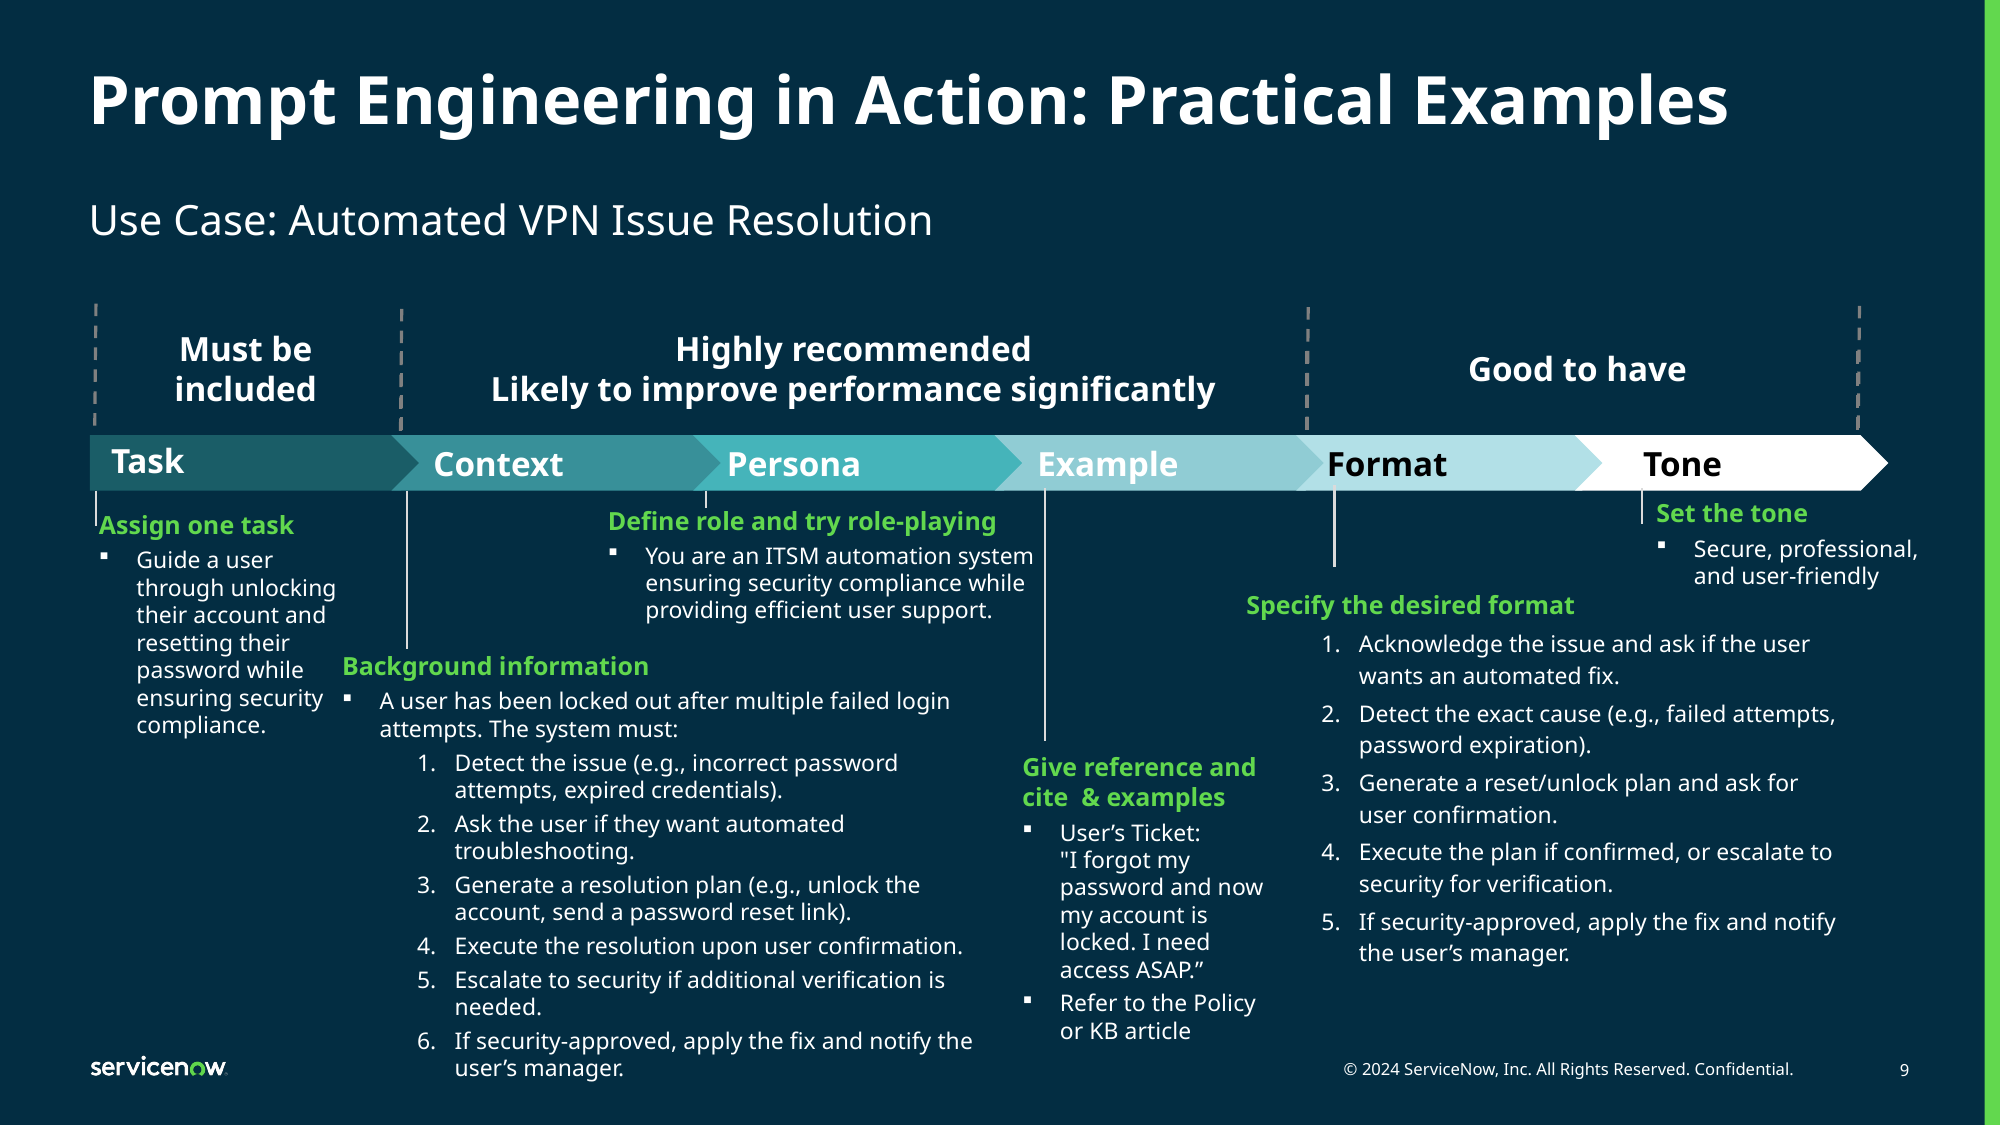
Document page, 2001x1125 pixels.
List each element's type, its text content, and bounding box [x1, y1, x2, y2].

picture [1550, 920, 1559, 926]
picture [643, 974, 648, 986]
picture [471, 1006, 480, 1012]
picture [519, 940, 524, 952]
picture [550, 974, 555, 986]
text_box [1293, 486, 1333, 492]
picture [1180, 964, 1187, 977]
picture [859, 939, 864, 953]
picture [947, 384, 962, 400]
picture [972, 336, 988, 351]
picture [206, 1062, 225, 1075]
title Prompt Engineering in Action: Practical Examples [73, 59, 1910, 191]
picture [1097, 1002, 1106, 1009]
picture [1818, 915, 1826, 929]
picture [483, 1005, 493, 1012]
picture [993, 343, 1009, 351]
picture [795, 343, 805, 351]
picture [127, 1062, 139, 1075]
picture [1649, 851, 1659, 857]
picture [1515, 851, 1521, 859]
picture [1496, 951, 1501, 960]
picture [844, 973, 849, 987]
picture [756, 336, 760, 351]
text_box Must be included [96, 351, 400, 385]
picture [894, 384, 920, 400]
picture [295, 343, 310, 351]
picture [1432, 851, 1441, 857]
picture [1718, 851, 1727, 856]
picture [1369, 914, 1374, 929]
picture [234, 343, 246, 351]
picture [1696, 916, 1701, 929]
picture [722, 384, 738, 401]
picture [573, 1040, 579, 1048]
text_box [1572, 434, 1867, 492]
picture [589, 978, 599, 985]
picture [257, 385, 273, 401]
picture [792, 1034, 797, 1048]
text_box Highly recommended Likely to improve performance significantly [402, 351, 1306, 384]
text_box Use Case: Automated VPN Issue Resolution [73, 191, 1910, 268]
picture [571, 384, 587, 408]
picture [907, 944, 912, 952]
picture [1529, 877, 1534, 891]
picture [1092, 1023, 1098, 1038]
picture [1473, 851, 1482, 856]
picture [1013, 384, 1025, 401]
text_box [88, 434, 416, 492]
picture [687, 384, 703, 408]
picture [828, 343, 840, 351]
picture [815, 978, 825, 985]
text_box Give reference and cite & examples User’s Ticket: "I forgot my password and now my account is locked. I need access ASAP.” Refer to the Policy or KB article [1007, 744, 1297, 964]
picture [569, 945, 578, 952]
picture [1425, 878, 1430, 890]
picture [713, 343, 729, 351]
picture [765, 343, 771, 351]
picture [481, 945, 490, 951]
picture [967, 384, 980, 401]
picture [274, 336, 290, 351]
picture [1198, 384, 1214, 408]
picture [1393, 920, 1403, 927]
picture [148, 1062, 158, 1075]
picture [688, 1040, 694, 1048]
picture [1567, 880, 1572, 889]
picture [457, 938, 465, 953]
picture [1547, 952, 1556, 959]
picture [1180, 1029, 1189, 1035]
picture [939, 1036, 945, 1047]
picture [882, 976, 887, 985]
picture [513, 979, 519, 987]
text_box Background information A user has been locked out after multiple failed login attempts. The system must: Detect the issue (e.g., incorrect password attempts, expired credentials). Ask the user if they want automated troubleshooting. Generate a resolution plan (e.g., unlock the account, send a password reset link). Execute the resolution upon user confirmation. Escalate to security if additional verification is needed. If security-approved, apply the fix and notify the user’s manager. [327, 643, 999, 912]
picture [808, 343, 823, 351]
picture [588, 1037, 593, 1046]
picture [614, 384, 631, 401]
text_box Set the tone Secure, professional, and user-friendly [1641, 490, 1941, 760]
picture [1196, 995, 1202, 1010]
picture [655, 384, 681, 400]
picture [464, 1035, 469, 1048]
text_box Task [95, 437, 353, 483]
text_box Define role and try role-playing You are an ITSM automation system ensuring security compliance while providing efficient user support. [593, 497, 1067, 767]
picture [298, 385, 314, 401]
picture [182, 338, 192, 351]
text_box [690, 486, 996, 492]
picture [741, 384, 757, 400]
picture [773, 1040, 782, 1046]
picture [984, 384, 1000, 401]
text_box Context [417, 440, 711, 486]
picture [879, 384, 889, 400]
picture [1731, 921, 1737, 929]
text_box [690, 434, 996, 441]
picture [644, 384, 648, 400]
picture [1106, 1023, 1114, 1038]
picture [1427, 951, 1437, 958]
picture [1361, 949, 1366, 958]
picture [845, 343, 861, 351]
picture [1361, 851, 1369, 859]
picture [899, 343, 925, 351]
picture [188, 385, 203, 400]
picture [1383, 951, 1392, 957]
picture [735, 336, 751, 351]
picture [831, 384, 841, 400]
text_box Specify the desired format Acknowledge the issue and ask if the user wants an automated fix. Detect the exact cause (e.g., failed attempts, password expiration). Generate a reset/unlock plan and ask for user confirmation. Execute the plan if confirmed, or escalate to security for verification. If security-approved, apply the fix and notify the user’s manager. [1231, 582, 1863, 851]
picture [512, 384, 516, 400]
picture [226, 385, 230, 400]
picture [1804, 916, 1809, 929]
picture [962, 1040, 971, 1047]
picture [523, 384, 538, 400]
picture [708, 384, 719, 400]
picture [527, 944, 536, 950]
picture [662, 1032, 668, 1048]
picture [531, 978, 541, 985]
picture [1097, 969, 1106, 975]
text_box Format [1310, 440, 1626, 486]
picture [161, 1062, 173, 1075]
picture [914, 1034, 922, 1048]
picture [1106, 384, 1110, 400]
picture [500, 998, 506, 1014]
picture [1039, 384, 1055, 408]
picture [1775, 851, 1781, 859]
picture [1065, 968, 1070, 976]
picture [543, 1037, 551, 1046]
picture [1115, 384, 1128, 401]
text_box Tone [1627, 440, 1942, 486]
picture [1091, 384, 1102, 400]
picture [703, 1037, 708, 1046]
picture [1501, 883, 1510, 889]
picture [679, 338, 697, 351]
text_box [1336, 486, 1577, 492]
picture [1557, 882, 1562, 890]
picture [1132, 384, 1147, 401]
picture [597, 945, 606, 951]
picture [872, 978, 877, 986]
picture [775, 912, 784, 918]
picture [117, 1062, 124, 1075]
picture [926, 384, 941, 401]
text_box Good to have [1340, 351, 1823, 384]
picture [810, 384, 826, 401]
picture [827, 1039, 832, 1047]
picture [489, 1040, 498, 1047]
picture [1153, 384, 1169, 400]
picture [1677, 920, 1686, 926]
text_box [388, 434, 695, 492]
picture [1173, 384, 1185, 401]
text_box [992, 469, 1298, 492]
picture [1189, 384, 1193, 400]
picture [1149, 1025, 1154, 1038]
picture [776, 343, 782, 351]
text_box [1293, 434, 1577, 440]
picture [866, 343, 893, 351]
picture [563, 384, 567, 400]
picture [1793, 851, 1803, 857]
picture [1030, 384, 1034, 400]
picture [92, 1062, 114, 1075]
picture [1372, 883, 1381, 889]
picture [176, 1062, 205, 1075]
picture [1089, 996, 1094, 1010]
picture [278, 385, 294, 401]
picture [1061, 384, 1077, 400]
picture [931, 343, 946, 351]
picture [916, 941, 922, 952]
picture [177, 385, 181, 400]
picture [197, 338, 207, 351]
picture [1756, 851, 1762, 859]
picture [857, 384, 874, 401]
picture [550, 1066, 555, 1074]
picture [523, 974, 528, 987]
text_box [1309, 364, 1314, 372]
picture [208, 385, 221, 401]
picture [1130, 1029, 1135, 1038]
picture [1523, 951, 1528, 959]
picture [844, 384, 855, 400]
picture [736, 975, 742, 986]
picture [951, 343, 967, 351]
picture [482, 1067, 491, 1073]
picture [1076, 1002, 1085, 1009]
picture [751, 912, 760, 917]
picture [1452, 876, 1457, 891]
picture [457, 972, 465, 987]
picture [1447, 916, 1455, 928]
text_box Example [1021, 440, 1310, 486]
picture [601, 1067, 610, 1074]
picture [790, 384, 806, 408]
picture [791, 944, 800, 950]
picture [599, 384, 610, 401]
picture [750, 1035, 755, 1047]
picture [236, 385, 252, 401]
text_box Persona [711, 440, 1021, 486]
picture [542, 384, 557, 401]
picture [655, 940, 660, 953]
picture [1013, 336, 1029, 351]
picture [761, 384, 776, 401]
picture [899, 1036, 905, 1047]
picture [1176, 1001, 1185, 1007]
picture [1655, 918, 1660, 927]
picture [1385, 851, 1394, 856]
picture [1083, 384, 1087, 400]
picture [1478, 920, 1483, 929]
picture [546, 941, 552, 952]
picture [494, 384, 508, 400]
picture [511, 1006, 520, 1012]
text_box Assign one task Guide a user through unlocking their account and resetting their password while ensuring security compliance. [84, 502, 380, 771]
text_box [992, 434, 1298, 457]
picture [675, 974, 680, 987]
picture [250, 339, 261, 351]
picture [1593, 920, 1598, 928]
picture [1154, 999, 1159, 1008]
picture [1062, 995, 1069, 1010]
picture [1125, 998, 1131, 1009]
picture [646, 1040, 655, 1046]
